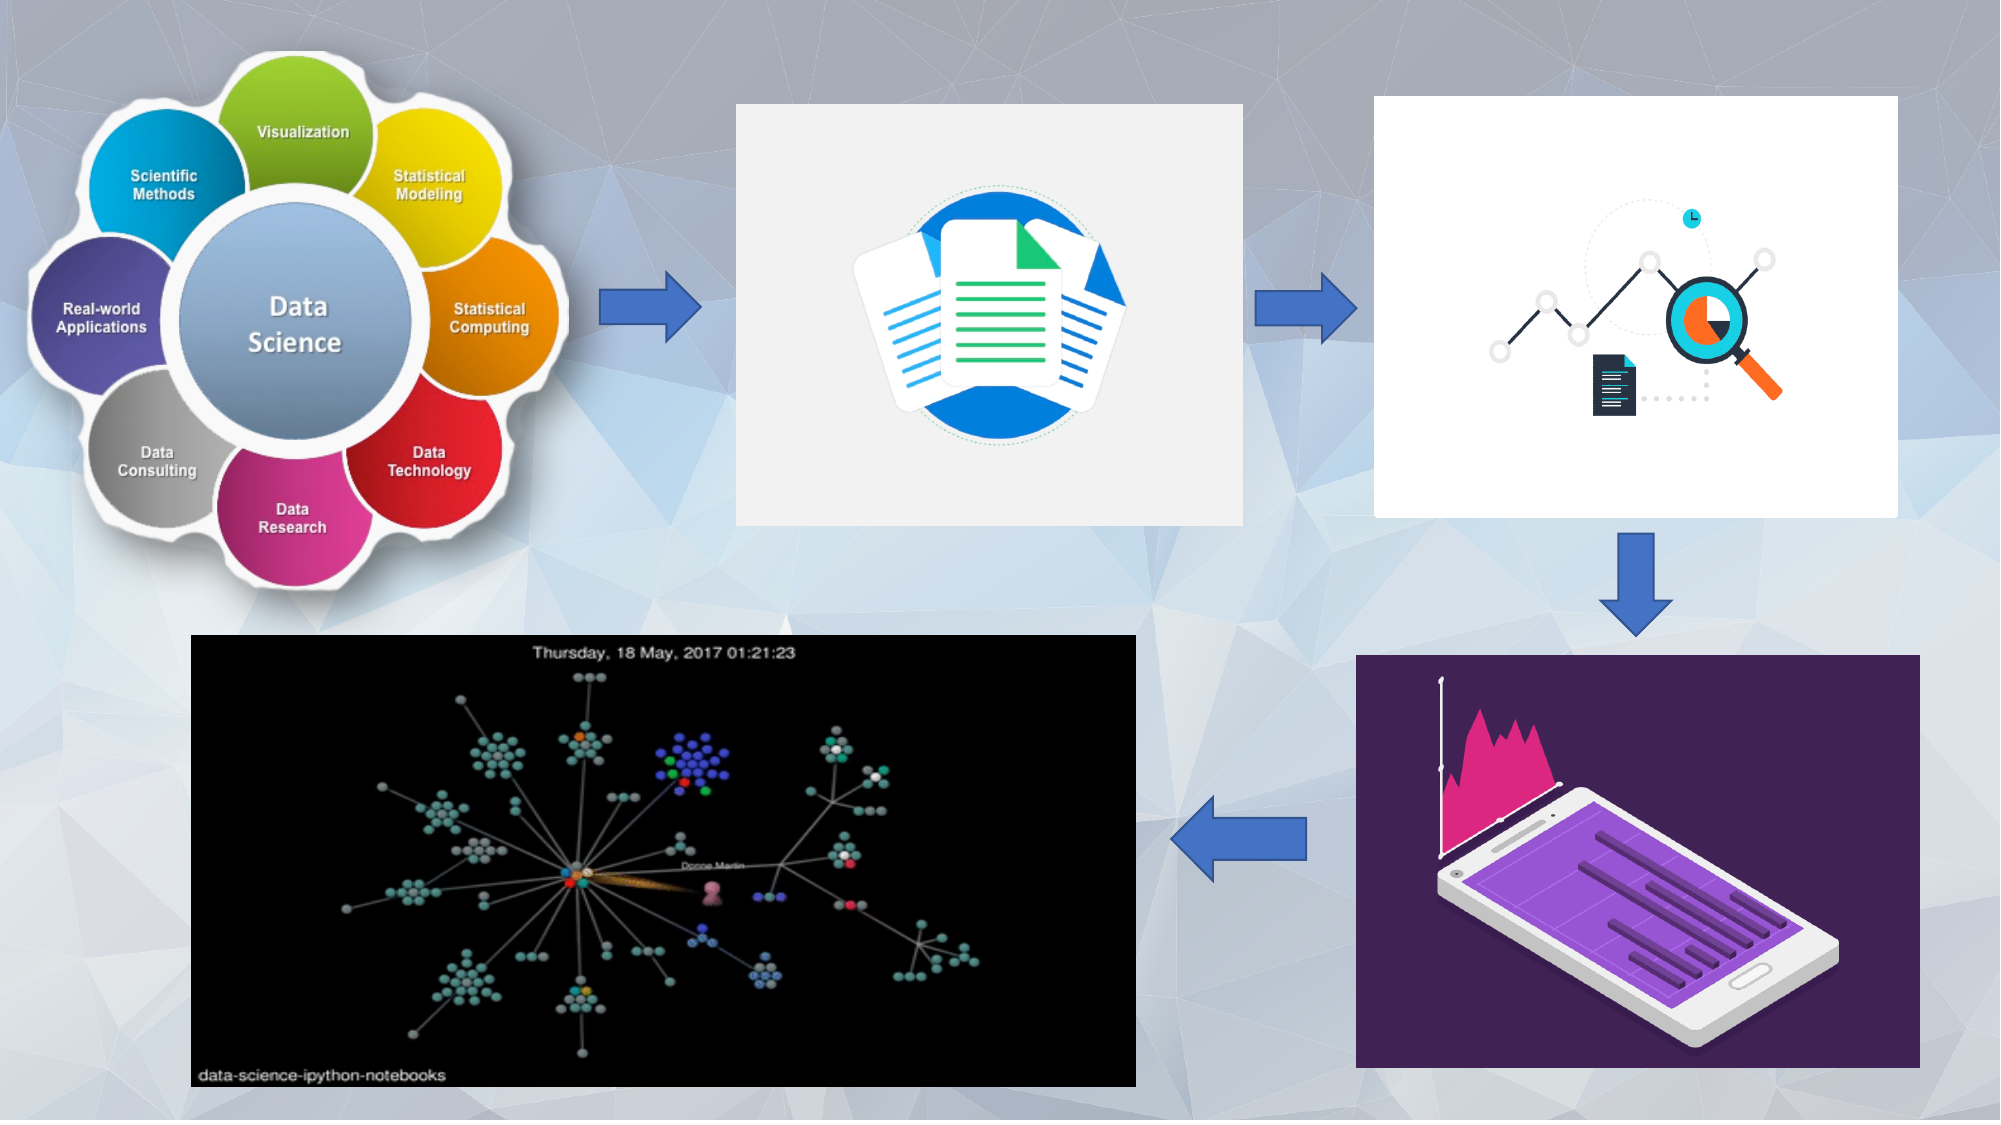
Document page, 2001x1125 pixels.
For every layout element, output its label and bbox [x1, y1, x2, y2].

list [25, 51, 569, 595]
picture [0, 0, 2000, 1120]
